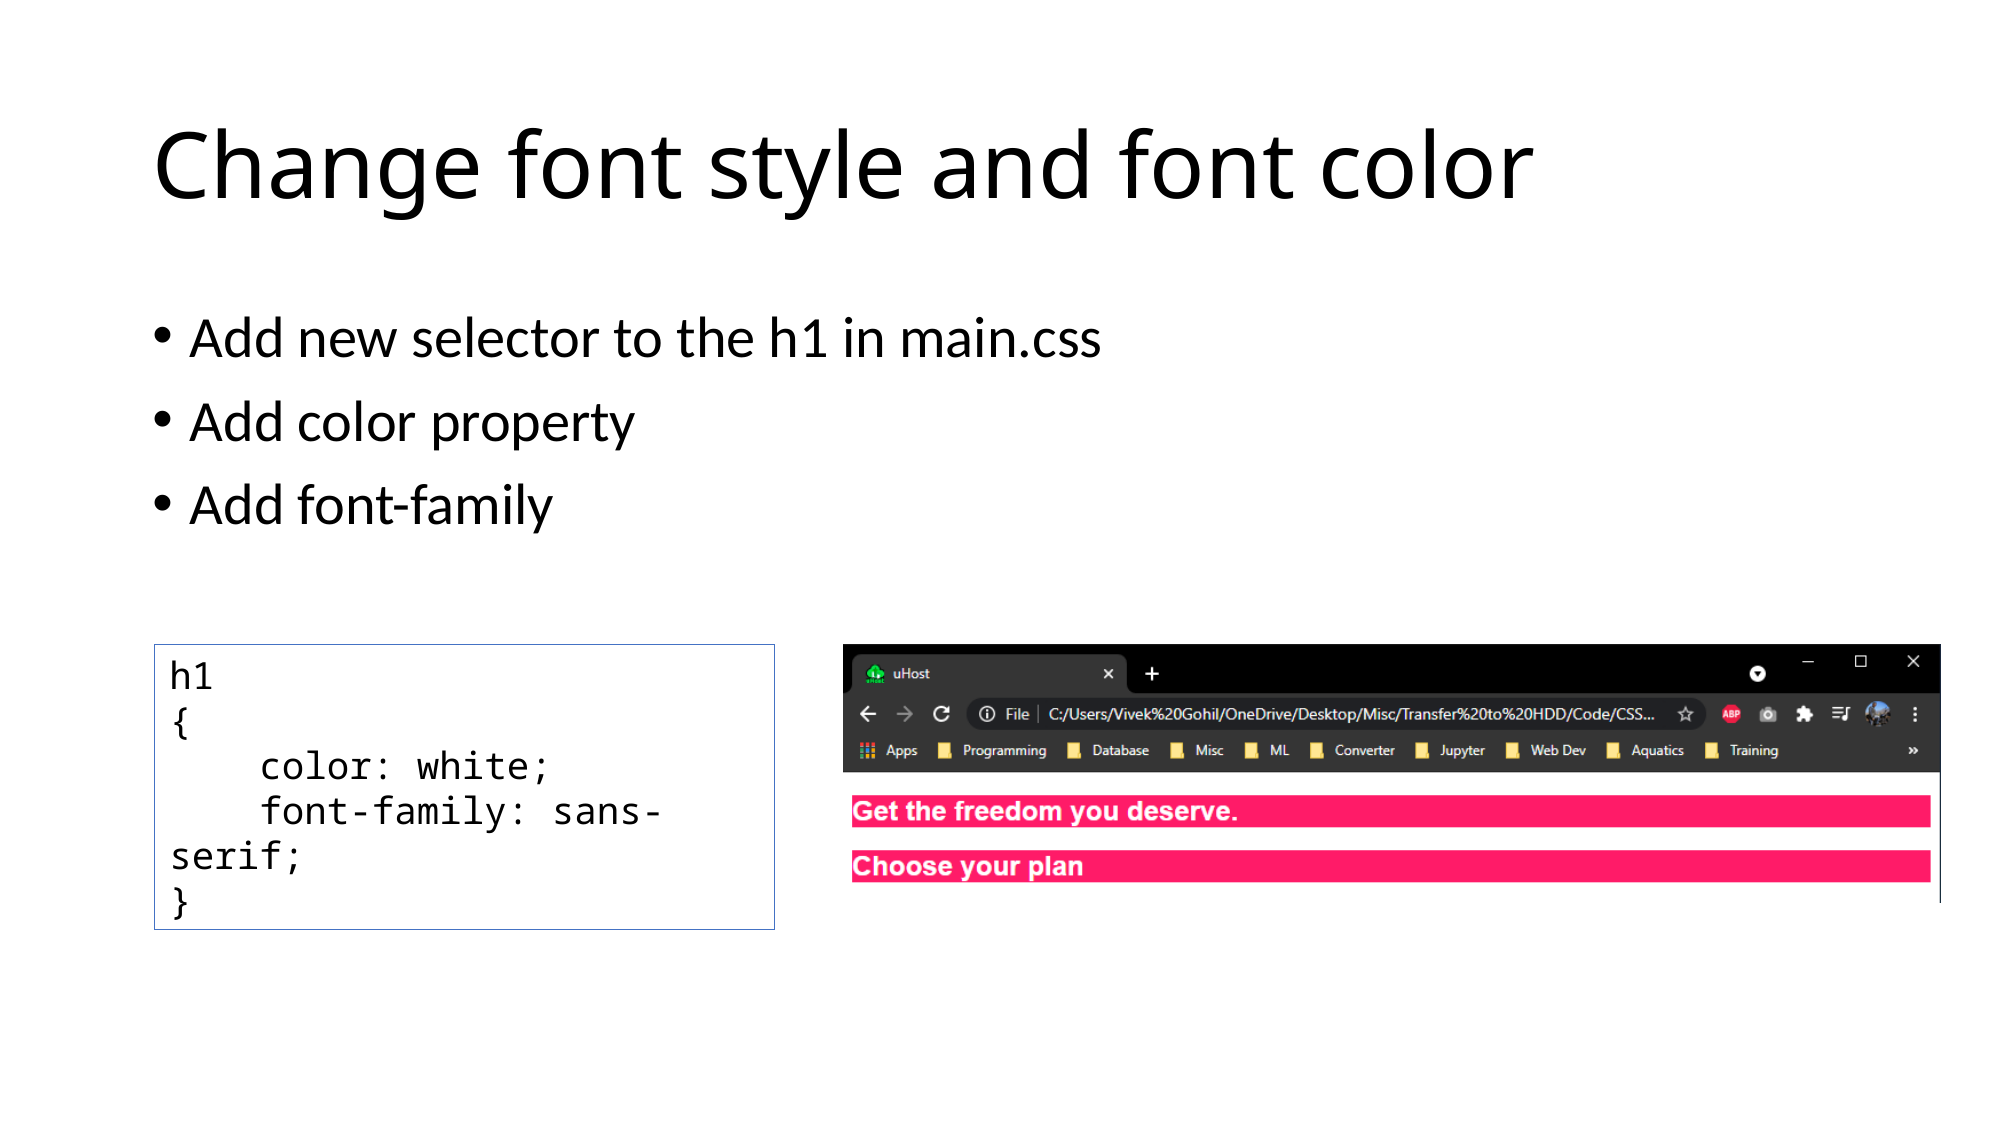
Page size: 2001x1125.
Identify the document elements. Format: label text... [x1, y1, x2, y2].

list Add new selector to the h1 in main.css Add color property Add font-family [137, 299, 1863, 1014]
picture [843, 644, 1941, 903]
text_box h1 { color: white; font-family: sans-serif; } [154, 644, 775, 930]
title Change font style and font color [137, 59, 1863, 278]
